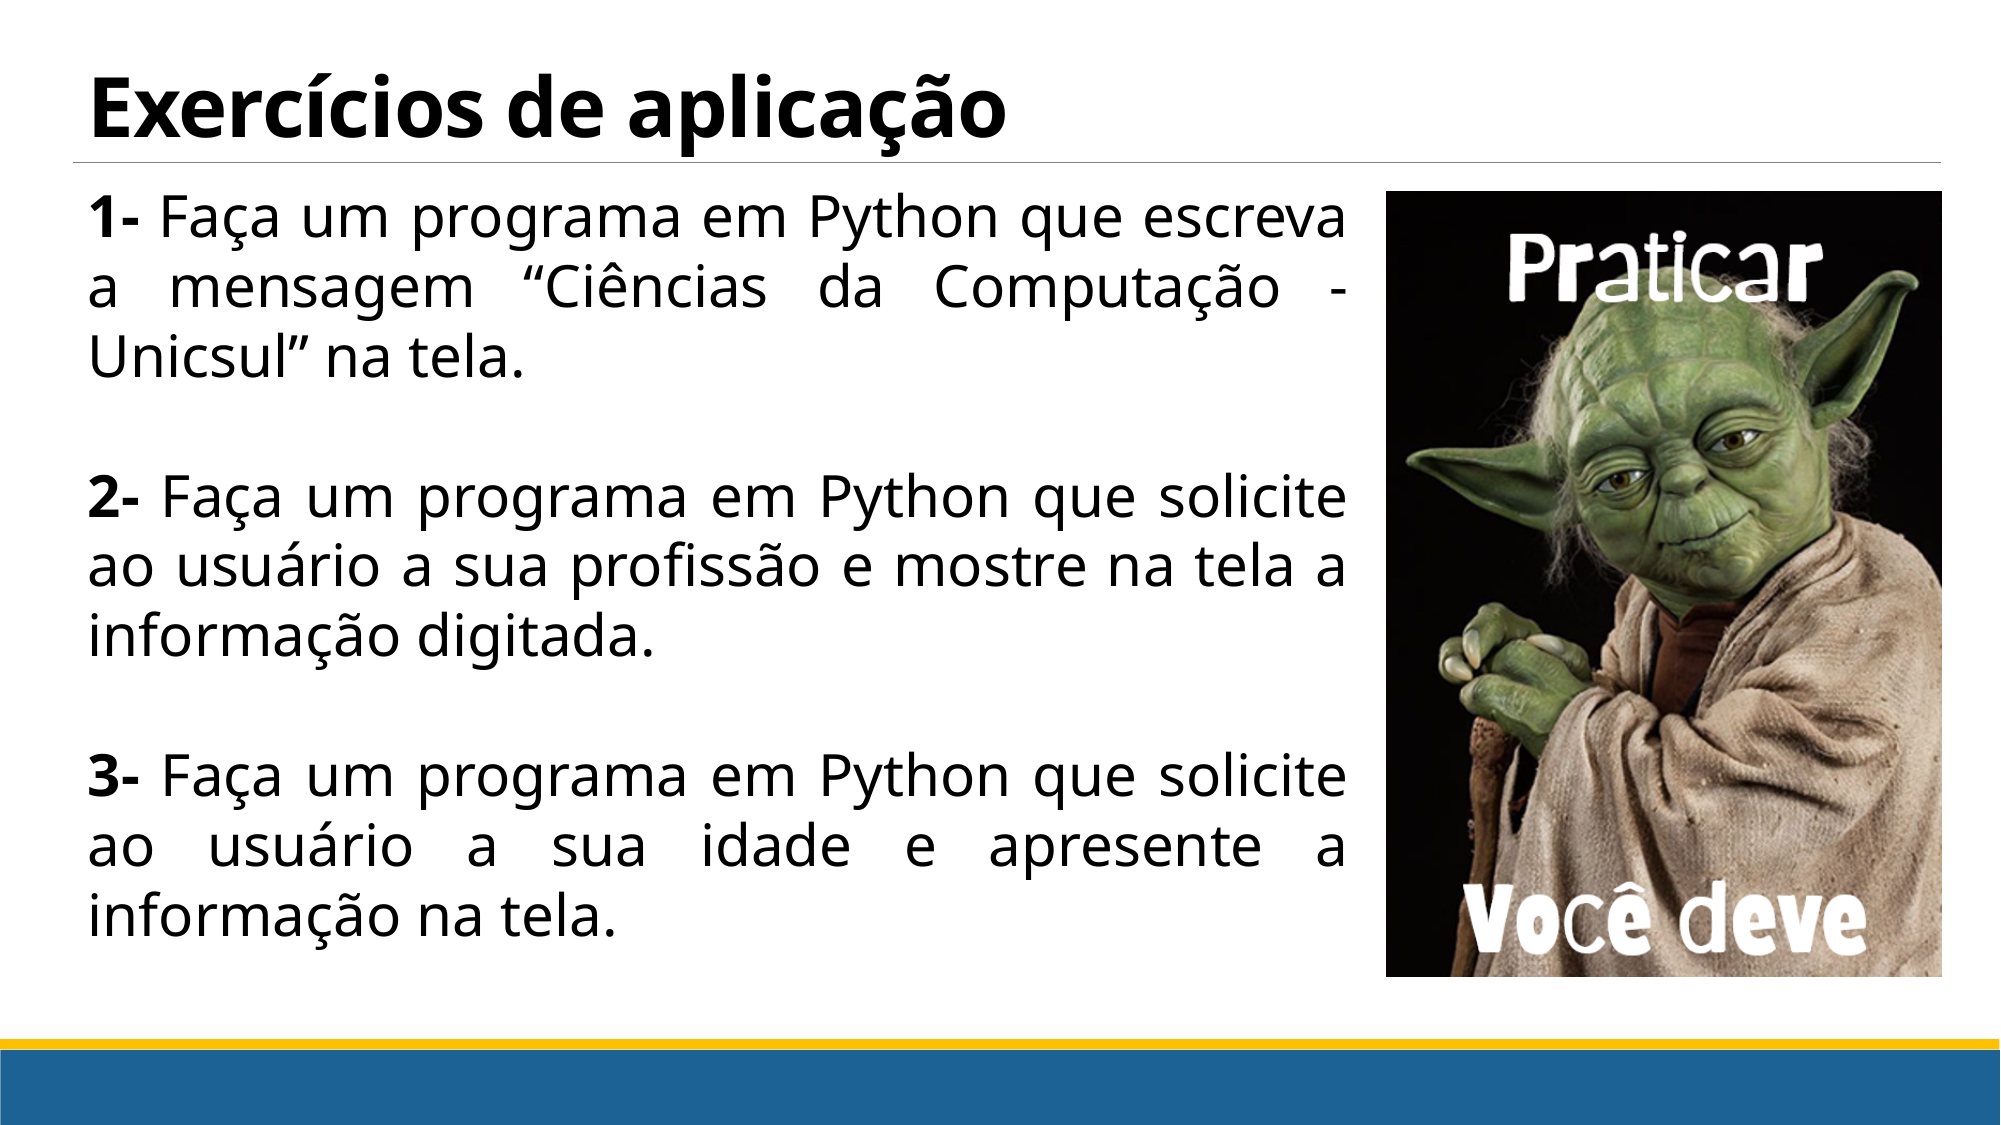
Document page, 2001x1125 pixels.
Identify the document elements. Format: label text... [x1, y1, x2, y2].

list 1- Faça um programa em Python que escreva a mensagem “Ciências da Computação - Unicsul” na tela. 2- Faça um programa em Python que solicite ao usuário a sua profissão e mostre na tela a informação digitada. 3- Faça um programa em Python que solicite ao usuário a sua idade e apresente a informação na tela. [72, 171, 1349, 1024]
title Exercícios de aplicação [72, 47, 1942, 163]
picture [1386, 191, 1942, 977]
